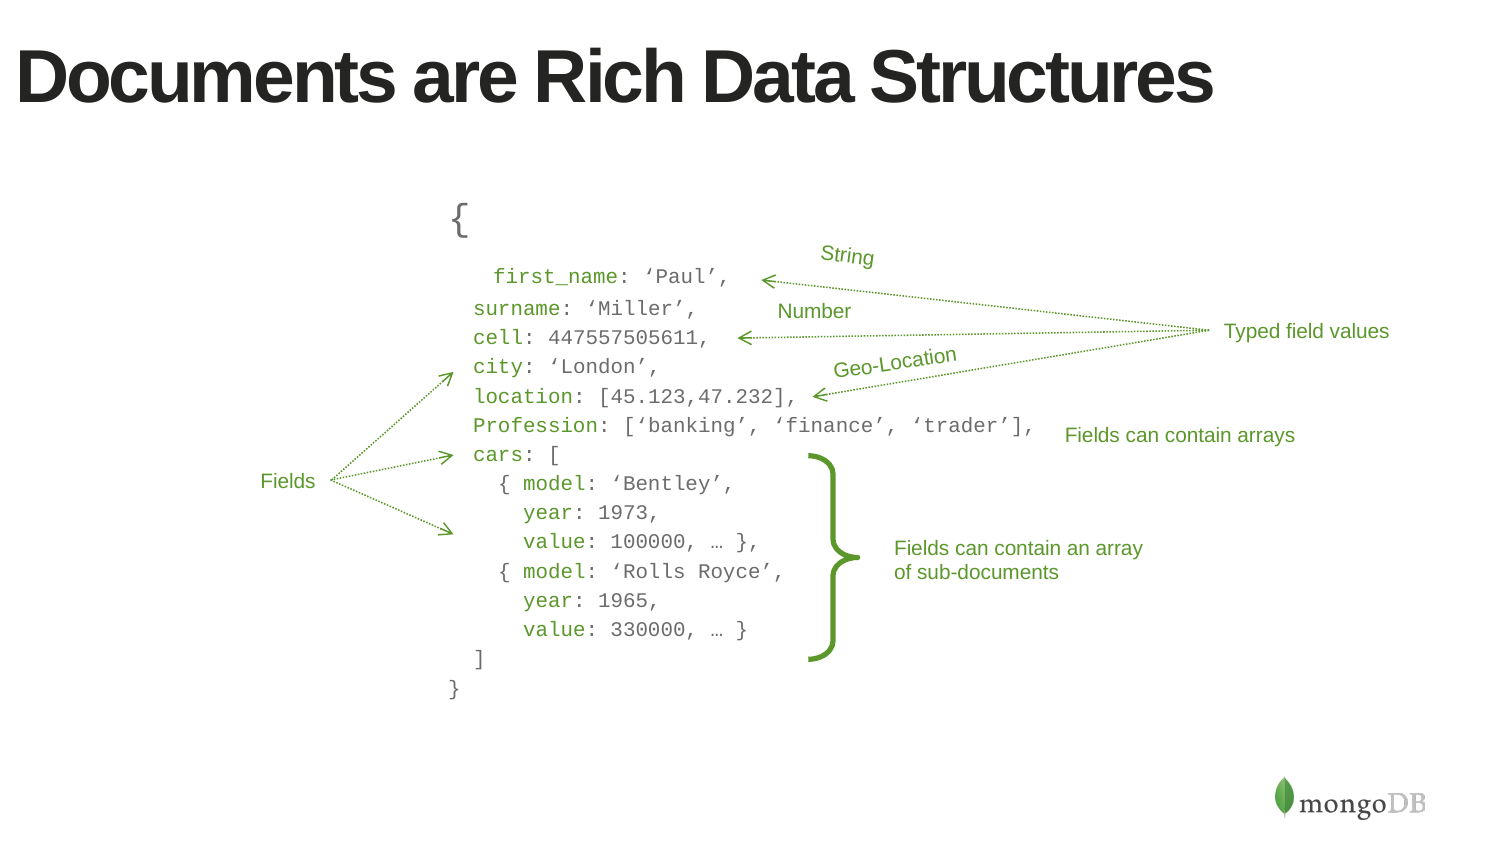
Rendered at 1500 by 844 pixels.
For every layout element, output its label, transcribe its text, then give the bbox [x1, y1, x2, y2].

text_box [737, 330, 810, 339]
text_box Fields can contain an array of sub-documents [879, 526, 1471, 592]
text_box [812, 330, 1210, 397]
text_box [331, 371, 454, 454]
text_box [760, 279, 1210, 329]
text_box Fields can contain arrays [1050, 414, 1319, 455]
title Documents are Rich Data Structures [0, 2, 1350, 143]
text_box String [803, 229, 893, 278]
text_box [331, 454, 454, 480]
text_box Typed field values [1213, 310, 1500, 351]
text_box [331, 480, 454, 535]
text_box [808, 453, 860, 662]
text_box { first_name: ‘Paul’, surname: ‘Miller’, cell: 447557505611, city: ‘London’, location: [45.123,47.232], Profession: [‘banking’, ‘finance’, ‘trader’], cars: [ { model: ‘Bentley’, year: 1973, value: 100000, … }, { model: ‘Rolls Royce’, year: 1965, value: 330000, … } ] } [433, 185, 1500, 707]
text_box Fields [245, 460, 326, 500]
